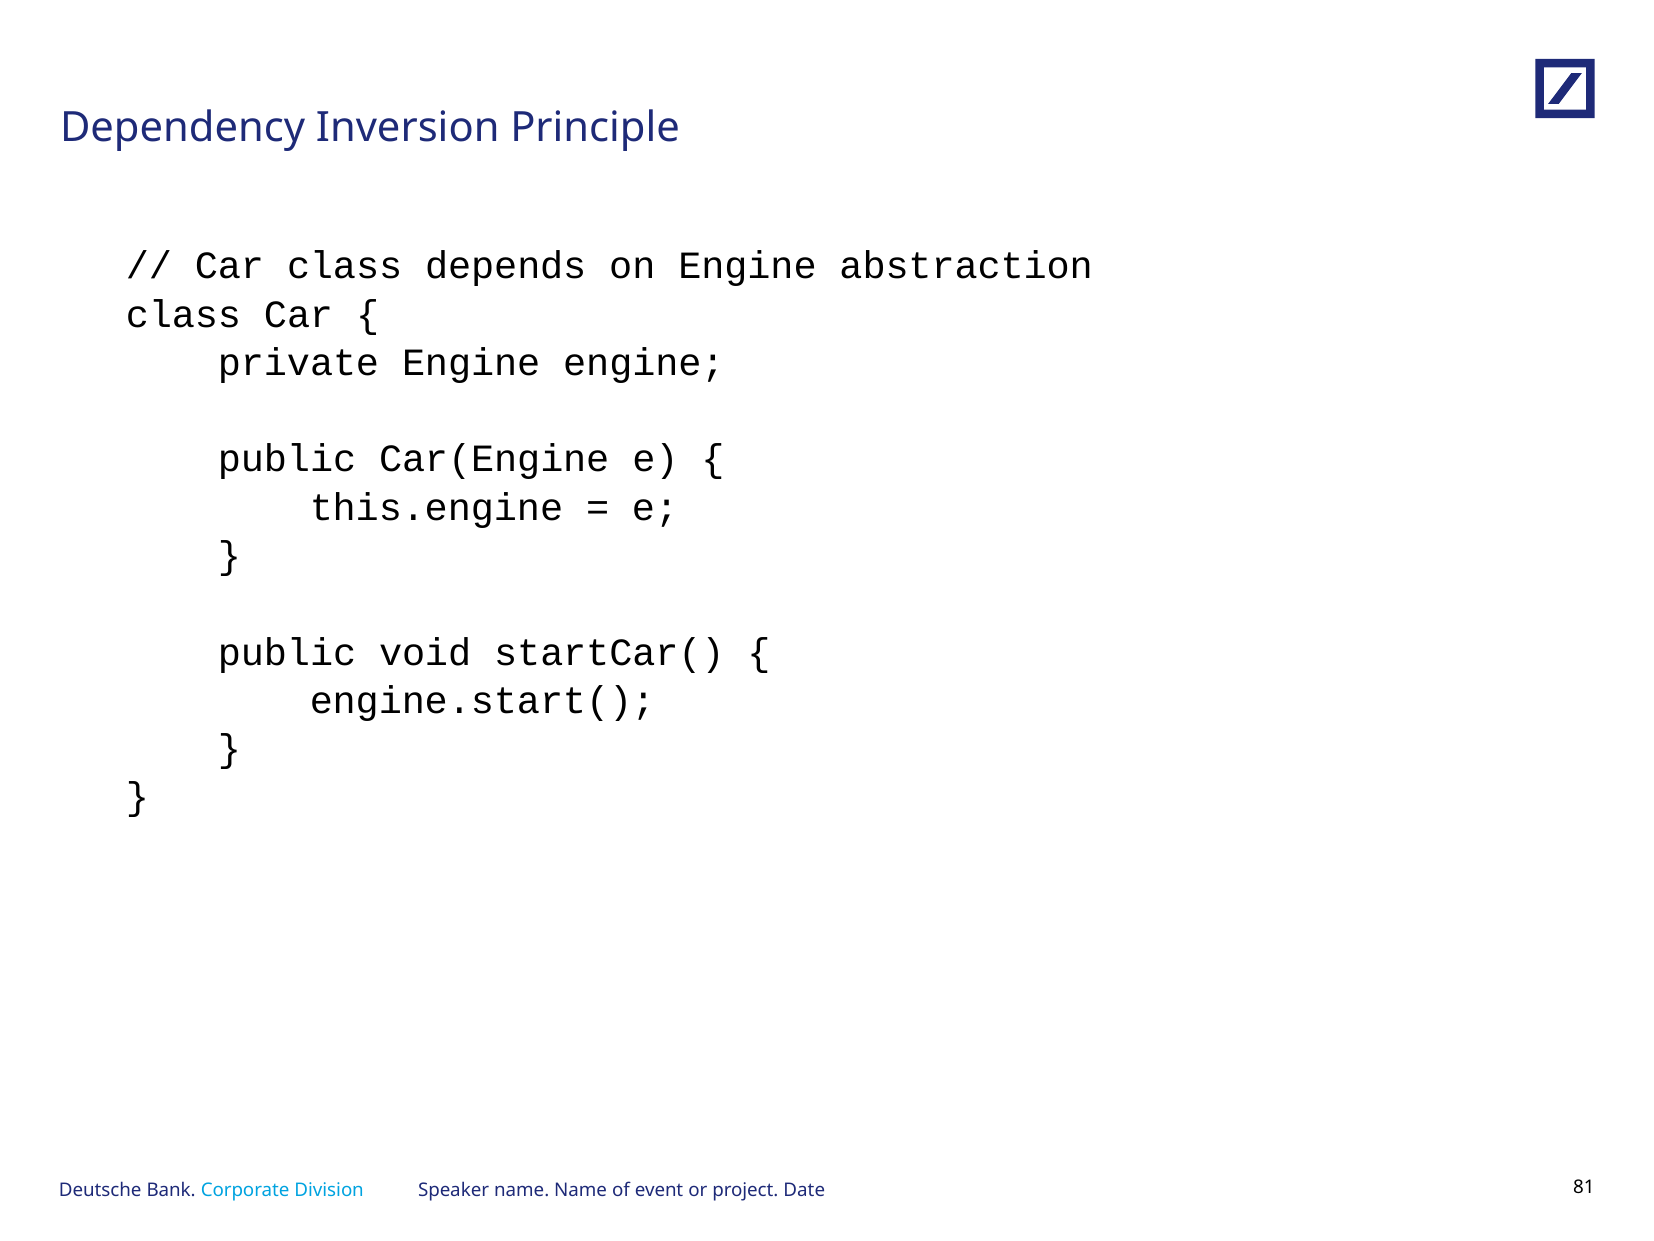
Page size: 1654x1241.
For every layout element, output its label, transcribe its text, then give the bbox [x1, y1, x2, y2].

slide_number 80 [1535, 1181, 1595, 1211]
title Dependency Inversion Principle [60, 105, 1481, 198]
text_box // Car class depends on Engine abstraction class Car { private Engine engine; public Car(Engine e) { this.engine = e; } public void startCar() { engine.start(); } } [99, 238, 1536, 914]
footer Speaker name. Name of event or project. Date [418, 1181, 1228, 1211]
